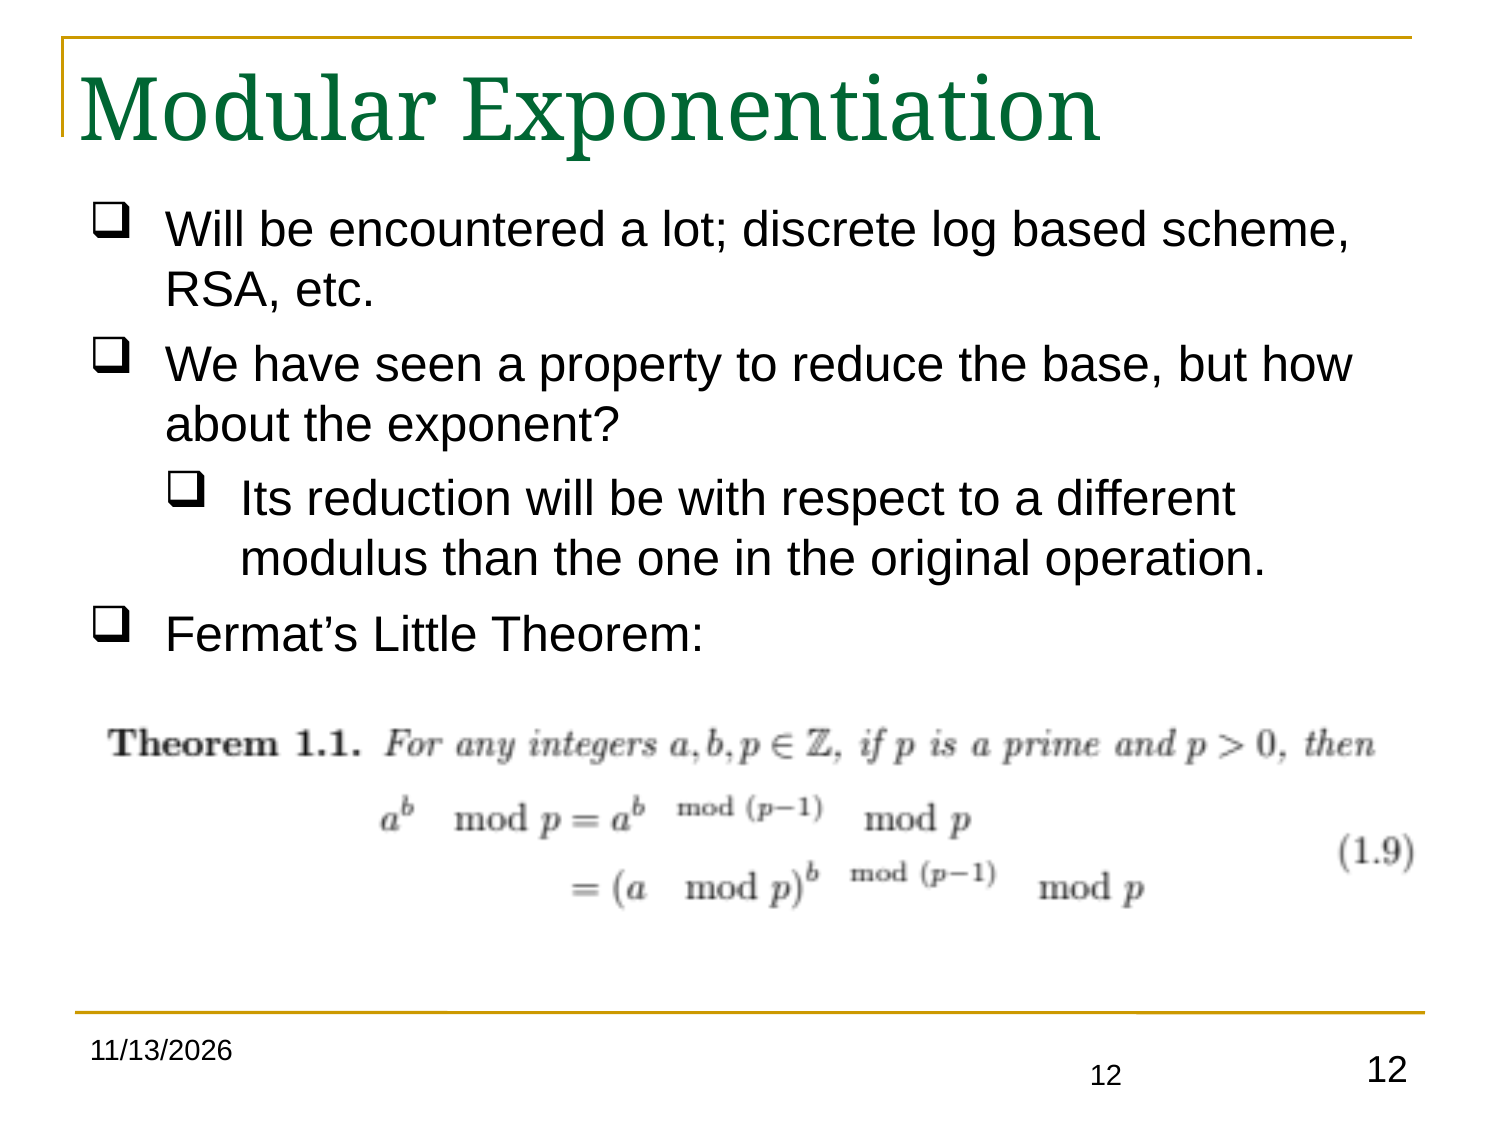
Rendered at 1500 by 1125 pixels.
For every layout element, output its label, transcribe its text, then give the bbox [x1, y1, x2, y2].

slide_number 12 [1074, 1024, 1425, 1099]
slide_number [75, 1024, 425, 1099]
text_box 12 [1351, 1023, 1424, 1098]
picture [100, 715, 1425, 916]
title Modular Exponentiation [63, 45, 1425, 174]
list Will be encountered a lot; discrete log based scheme, RSA, etc. We have seen a property to reduce the base, but how about the exponent? Its reduction will be with respect to a different modulus than the one in the original operation. Fermat’s Little Theorem: [75, 188, 1425, 685]
